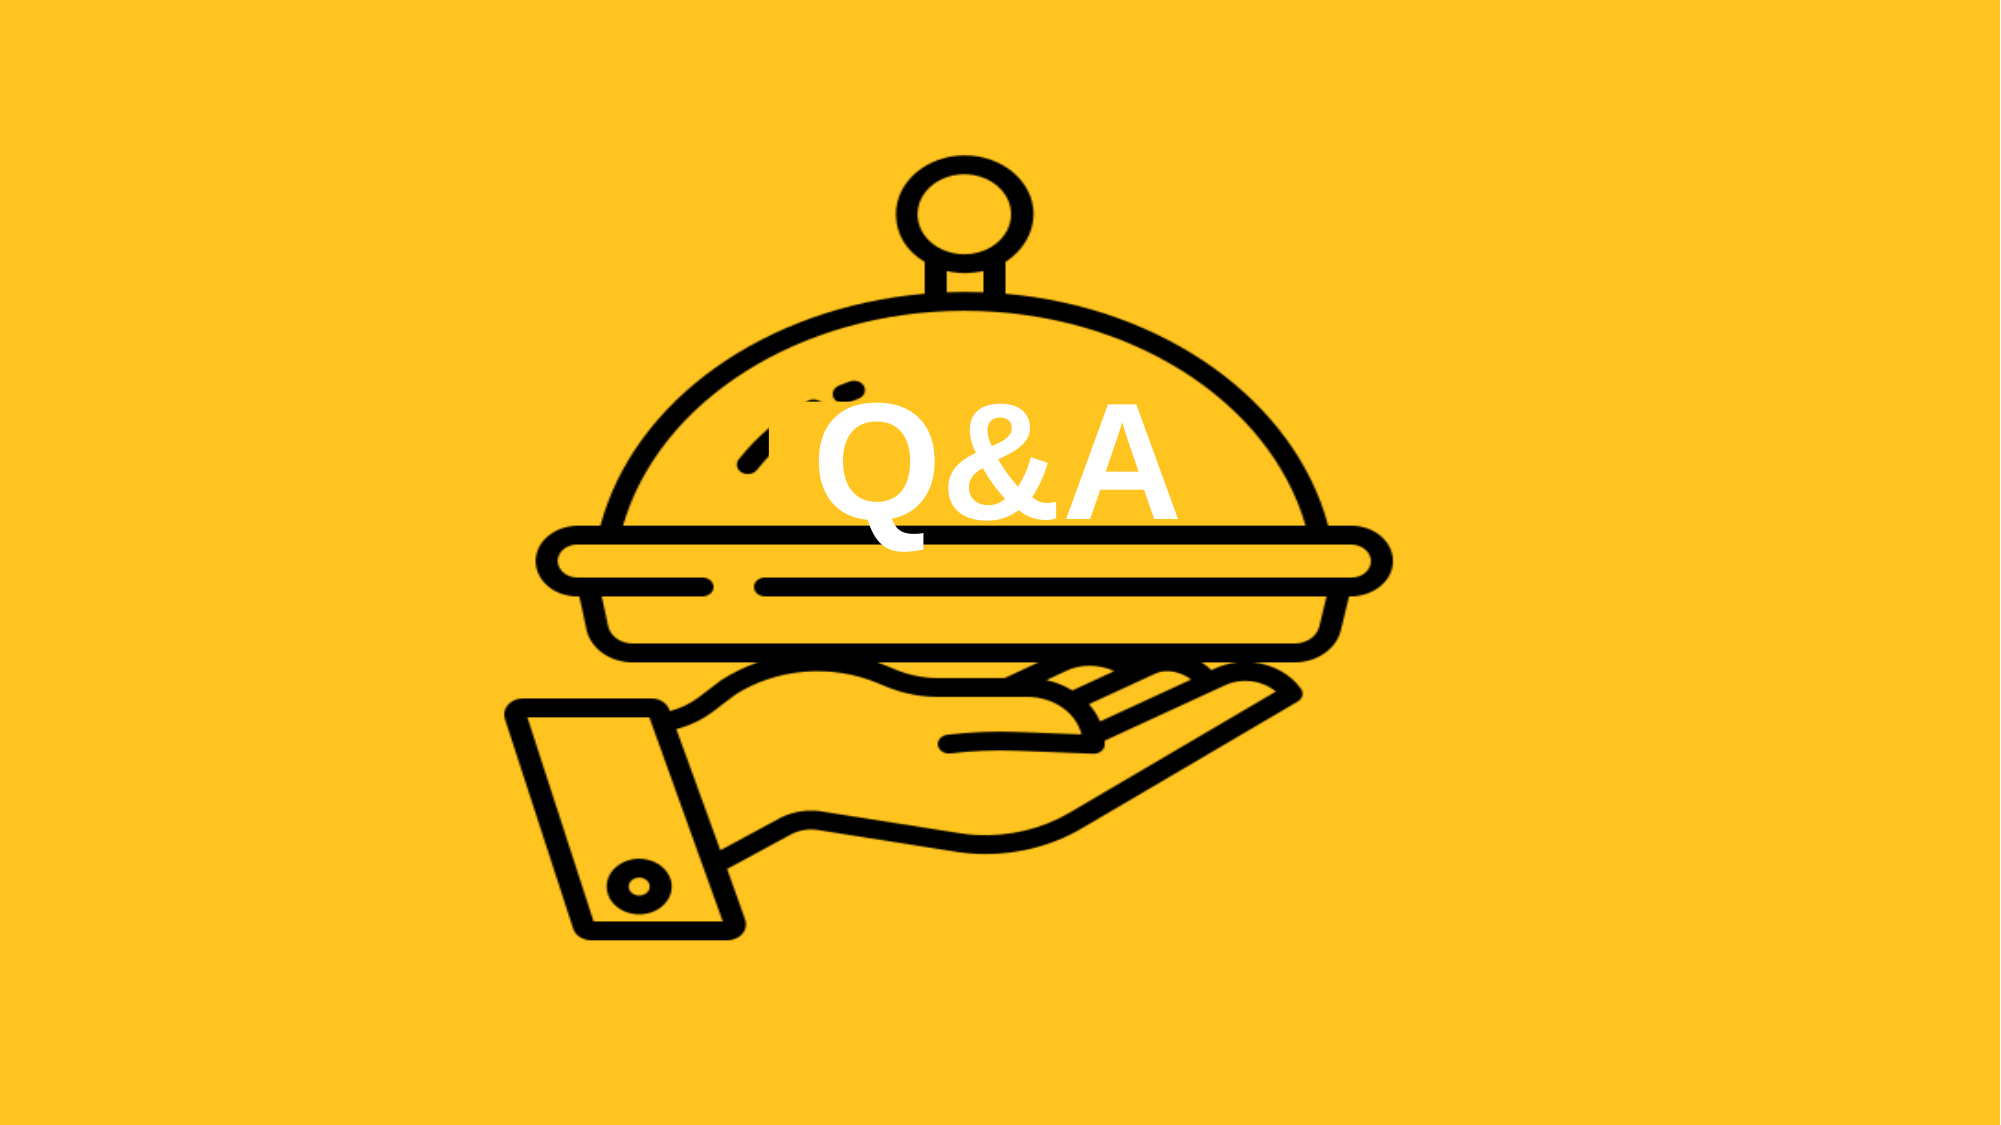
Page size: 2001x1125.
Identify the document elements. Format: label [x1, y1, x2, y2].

picture [479, 146, 1419, 950]
